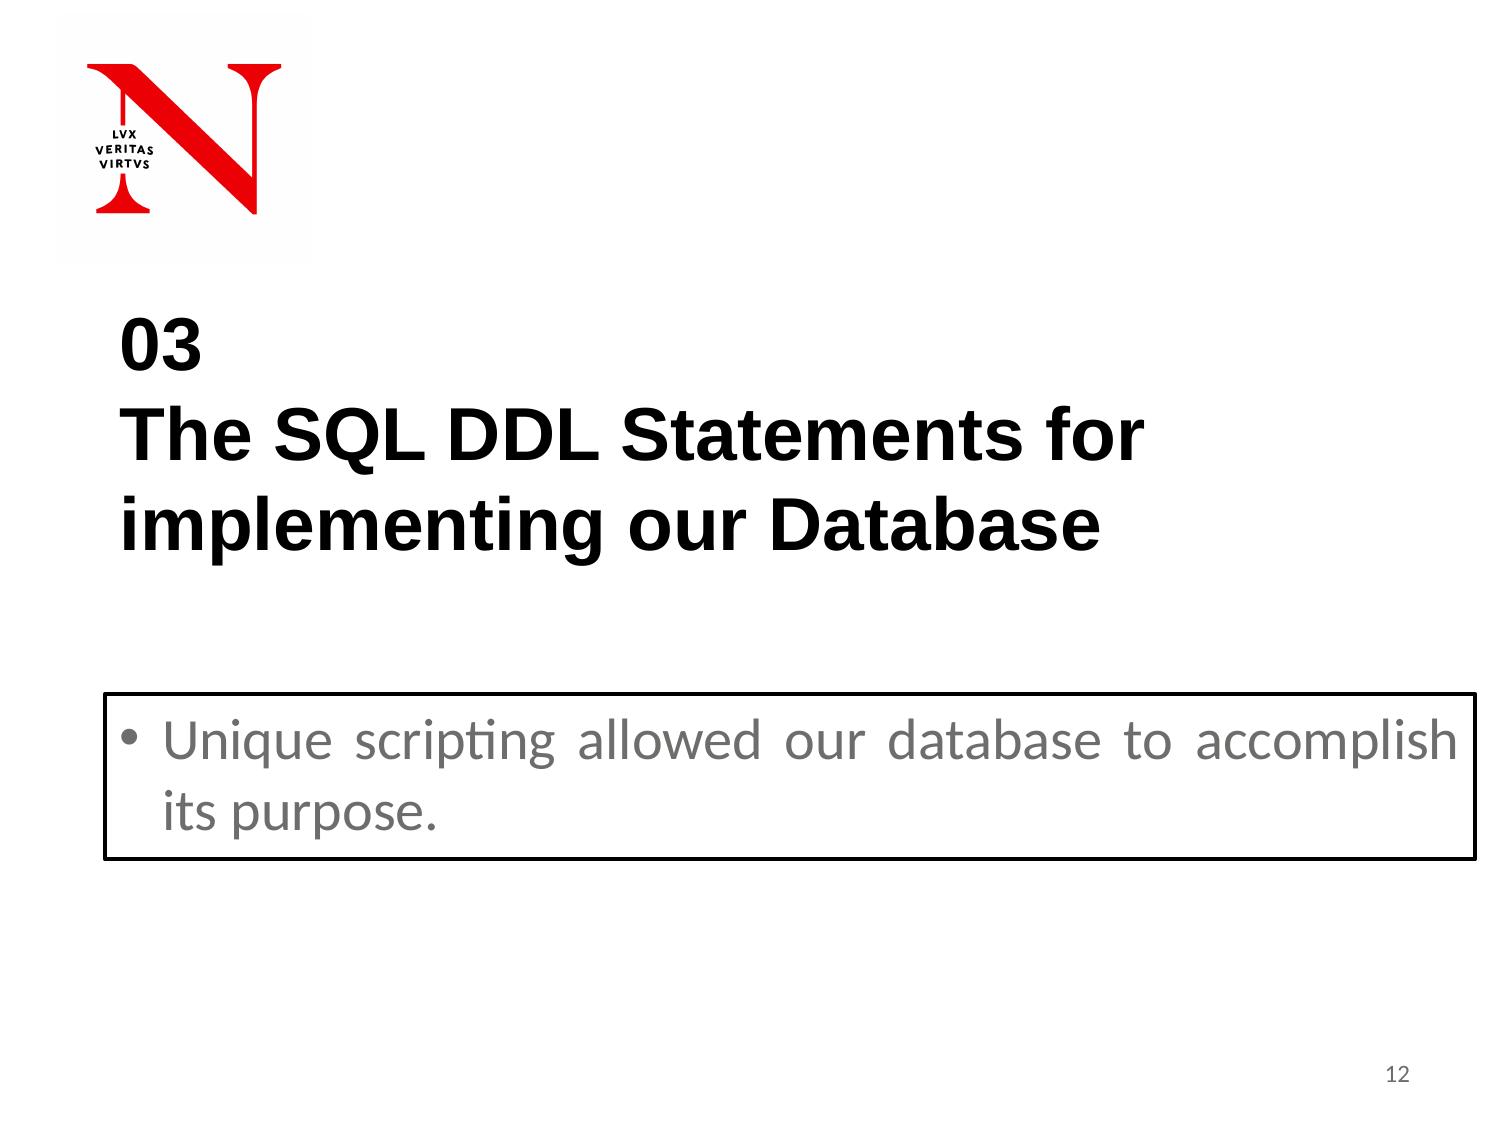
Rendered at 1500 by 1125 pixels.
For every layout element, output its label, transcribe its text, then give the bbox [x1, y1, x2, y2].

slide_number 11 [1074, 1042, 1425, 1103]
title 03 The SQL DDL Statements for implementing our Database [104, 283, 1291, 578]
picture [58, 13, 310, 265]
subtitle Unique scripting allowed our database to accomplish its purpose. [103, 692, 1477, 861]
